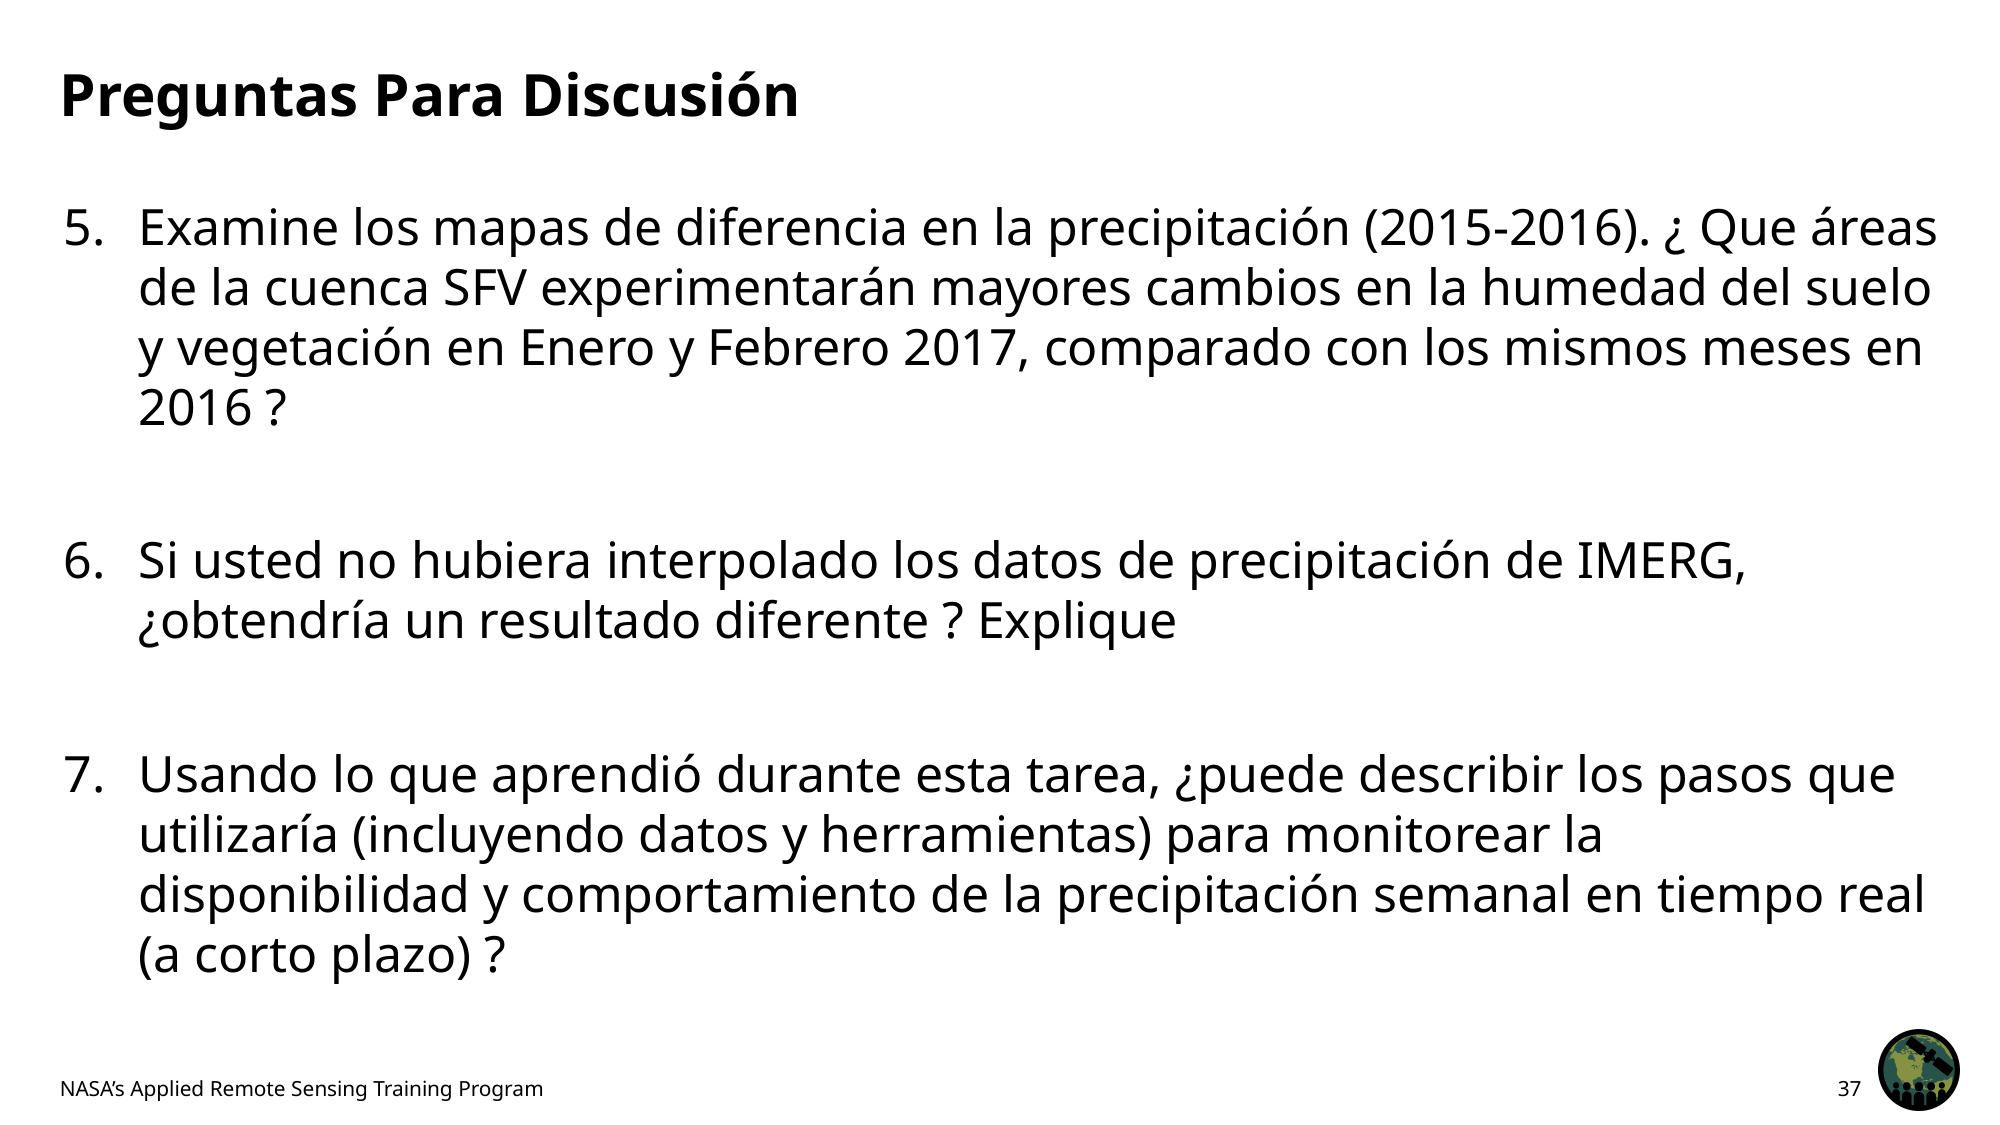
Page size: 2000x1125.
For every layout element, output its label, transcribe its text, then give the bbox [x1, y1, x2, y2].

picture [1878, 1029, 1960, 1111]
list Examine los mapas de diferencia en la precipitación (2015-2016). ¿ Que áreas de la cuenca SFV experimentarán mayores cambios en la humedad del suelo y vegetación en Enero y Febrero 2017, comparado con los mismos meses en 2016 ? Si usted no hubiera interpolado los datos de precipitación de IMERG, ¿obtendría un resultado diferente ? Explique Usando lo que aprendió durante esta tarea, ¿puede describir los pasos que utilizaría (incluyendo datos y herramientas) para monitorear la disponibilidad y comportamiento de la precipitación semanal en tiempo real (a corto plazo) ? [39, 185, 1960, 1013]
title Preguntas Para Discusión [39, 45, 1960, 140]
